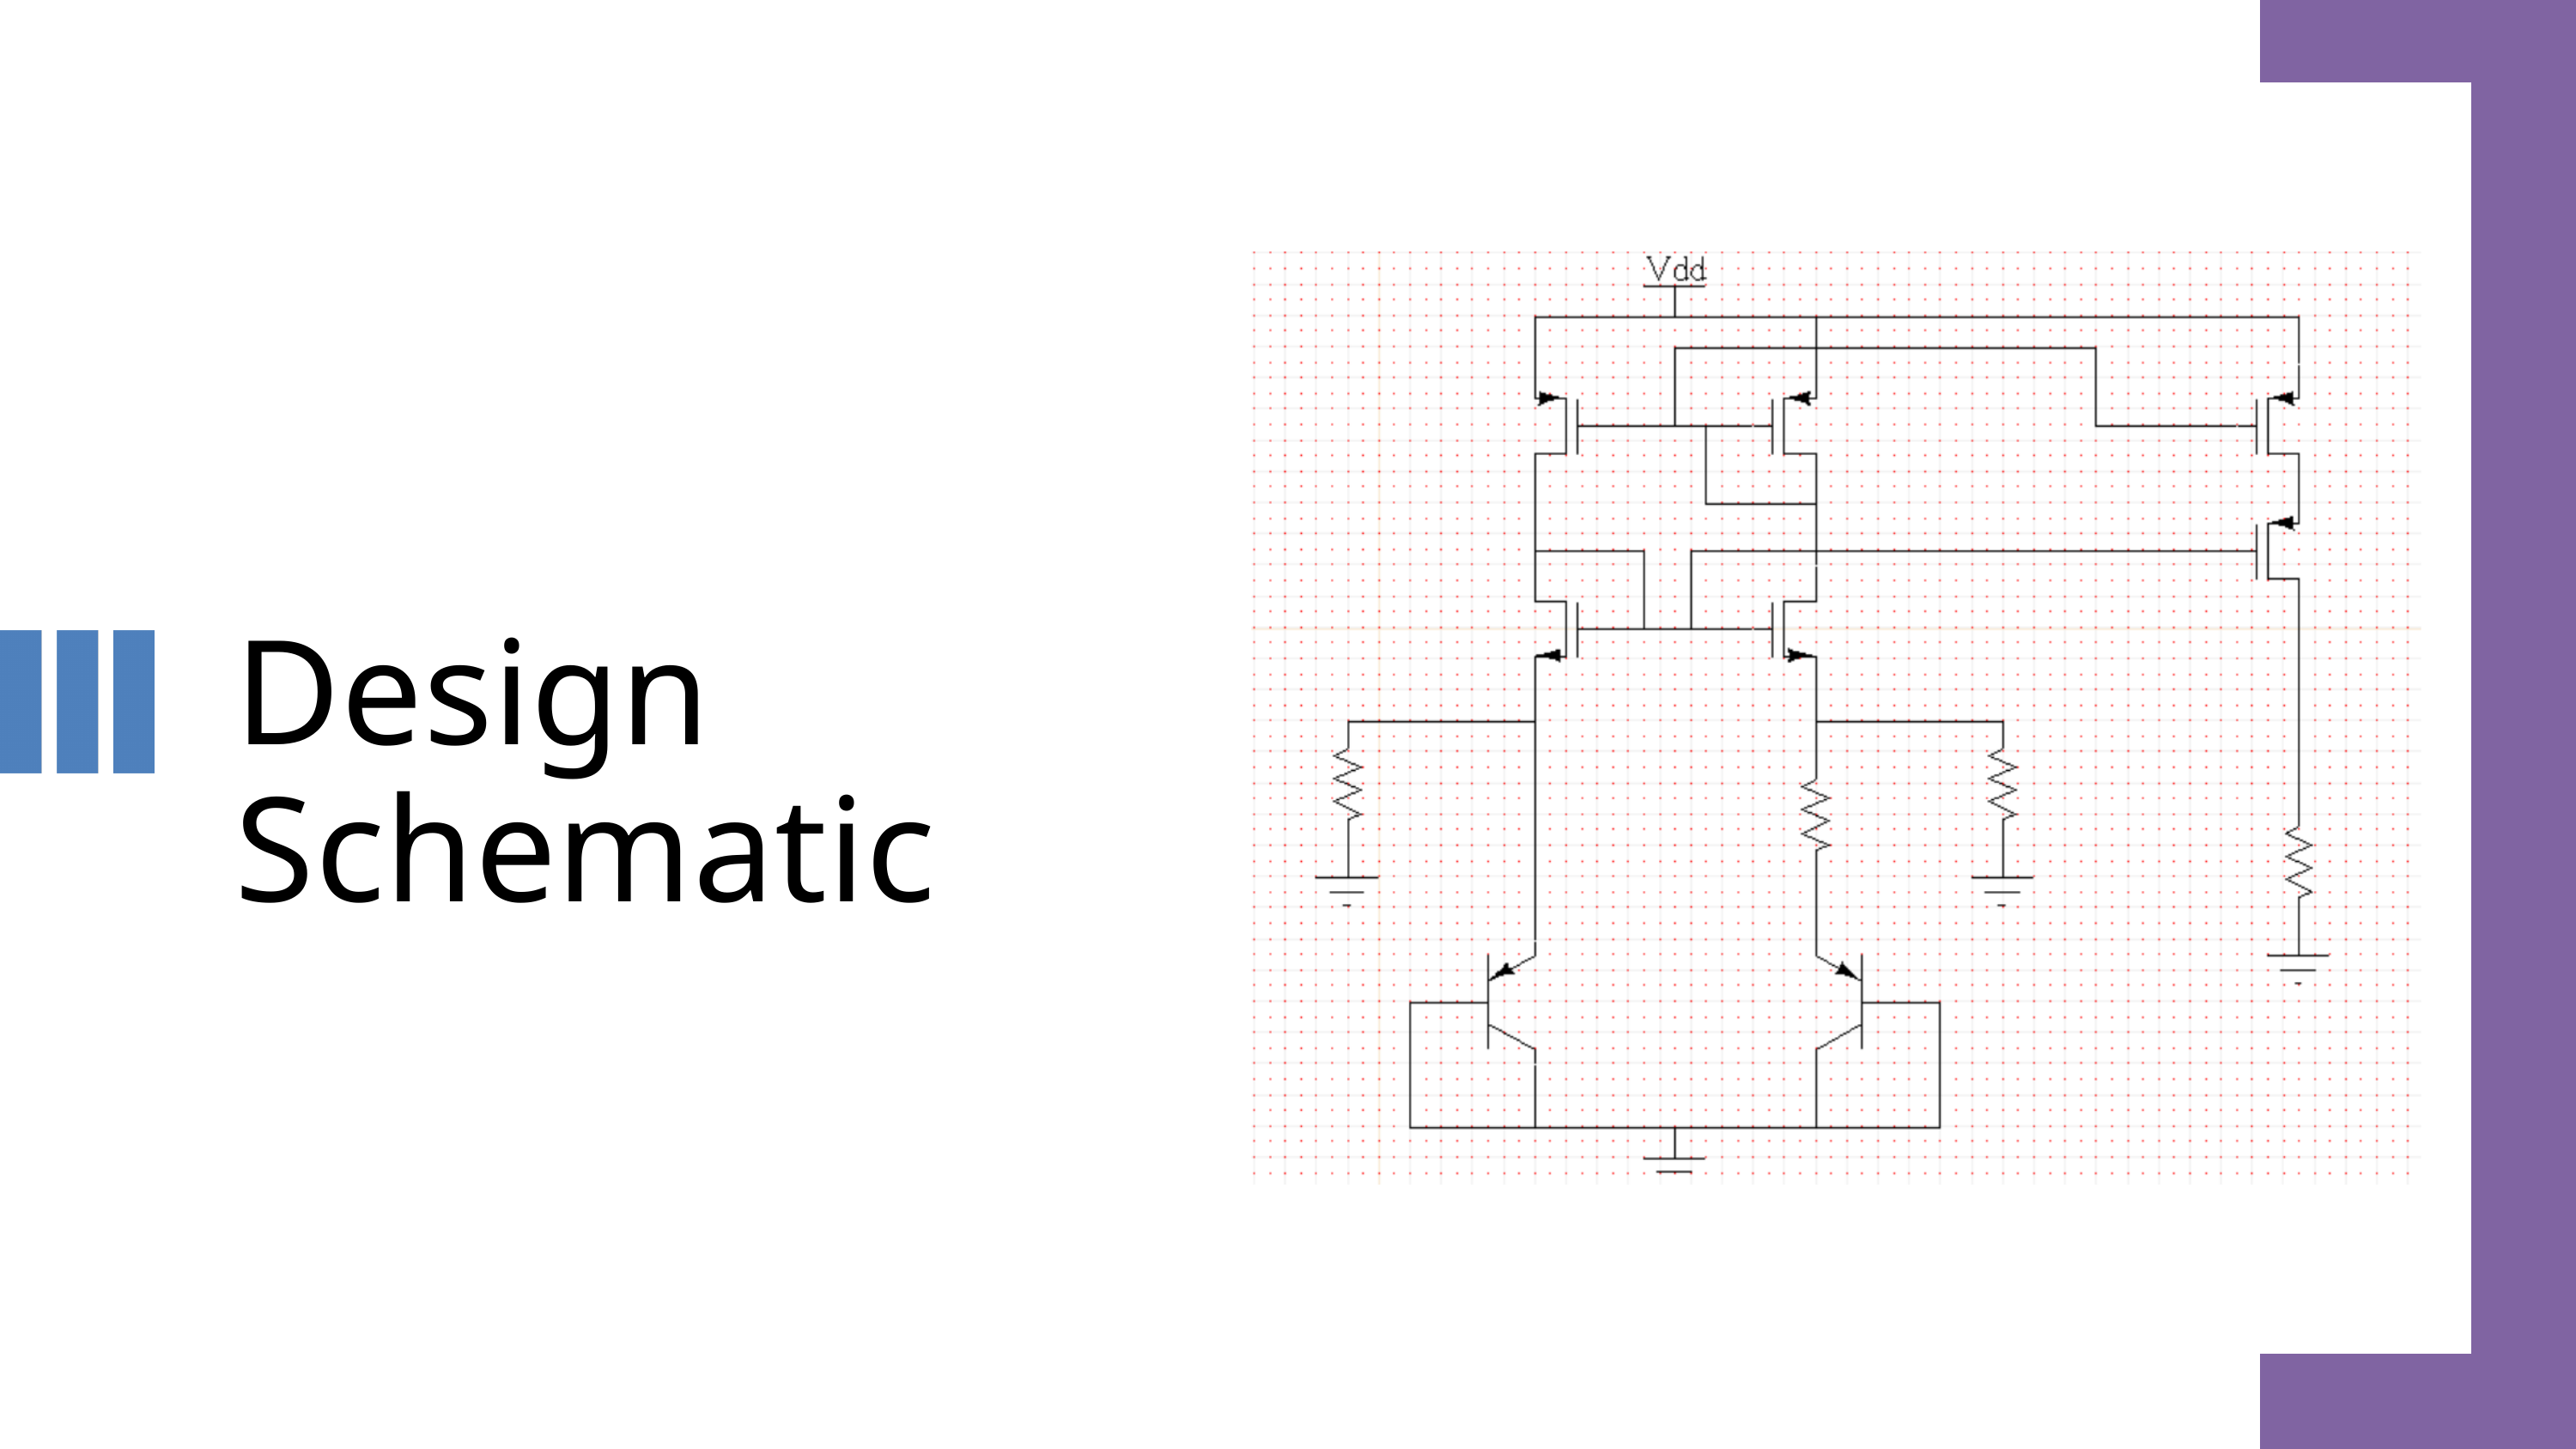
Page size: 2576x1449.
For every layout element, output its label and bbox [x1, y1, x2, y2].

text_box [234, 625, 1089, 1131]
text_box [1200, 82, 2471, 1355]
text_box [2259, 0, 2576, 1449]
text_box [0, 630, 155, 773]
